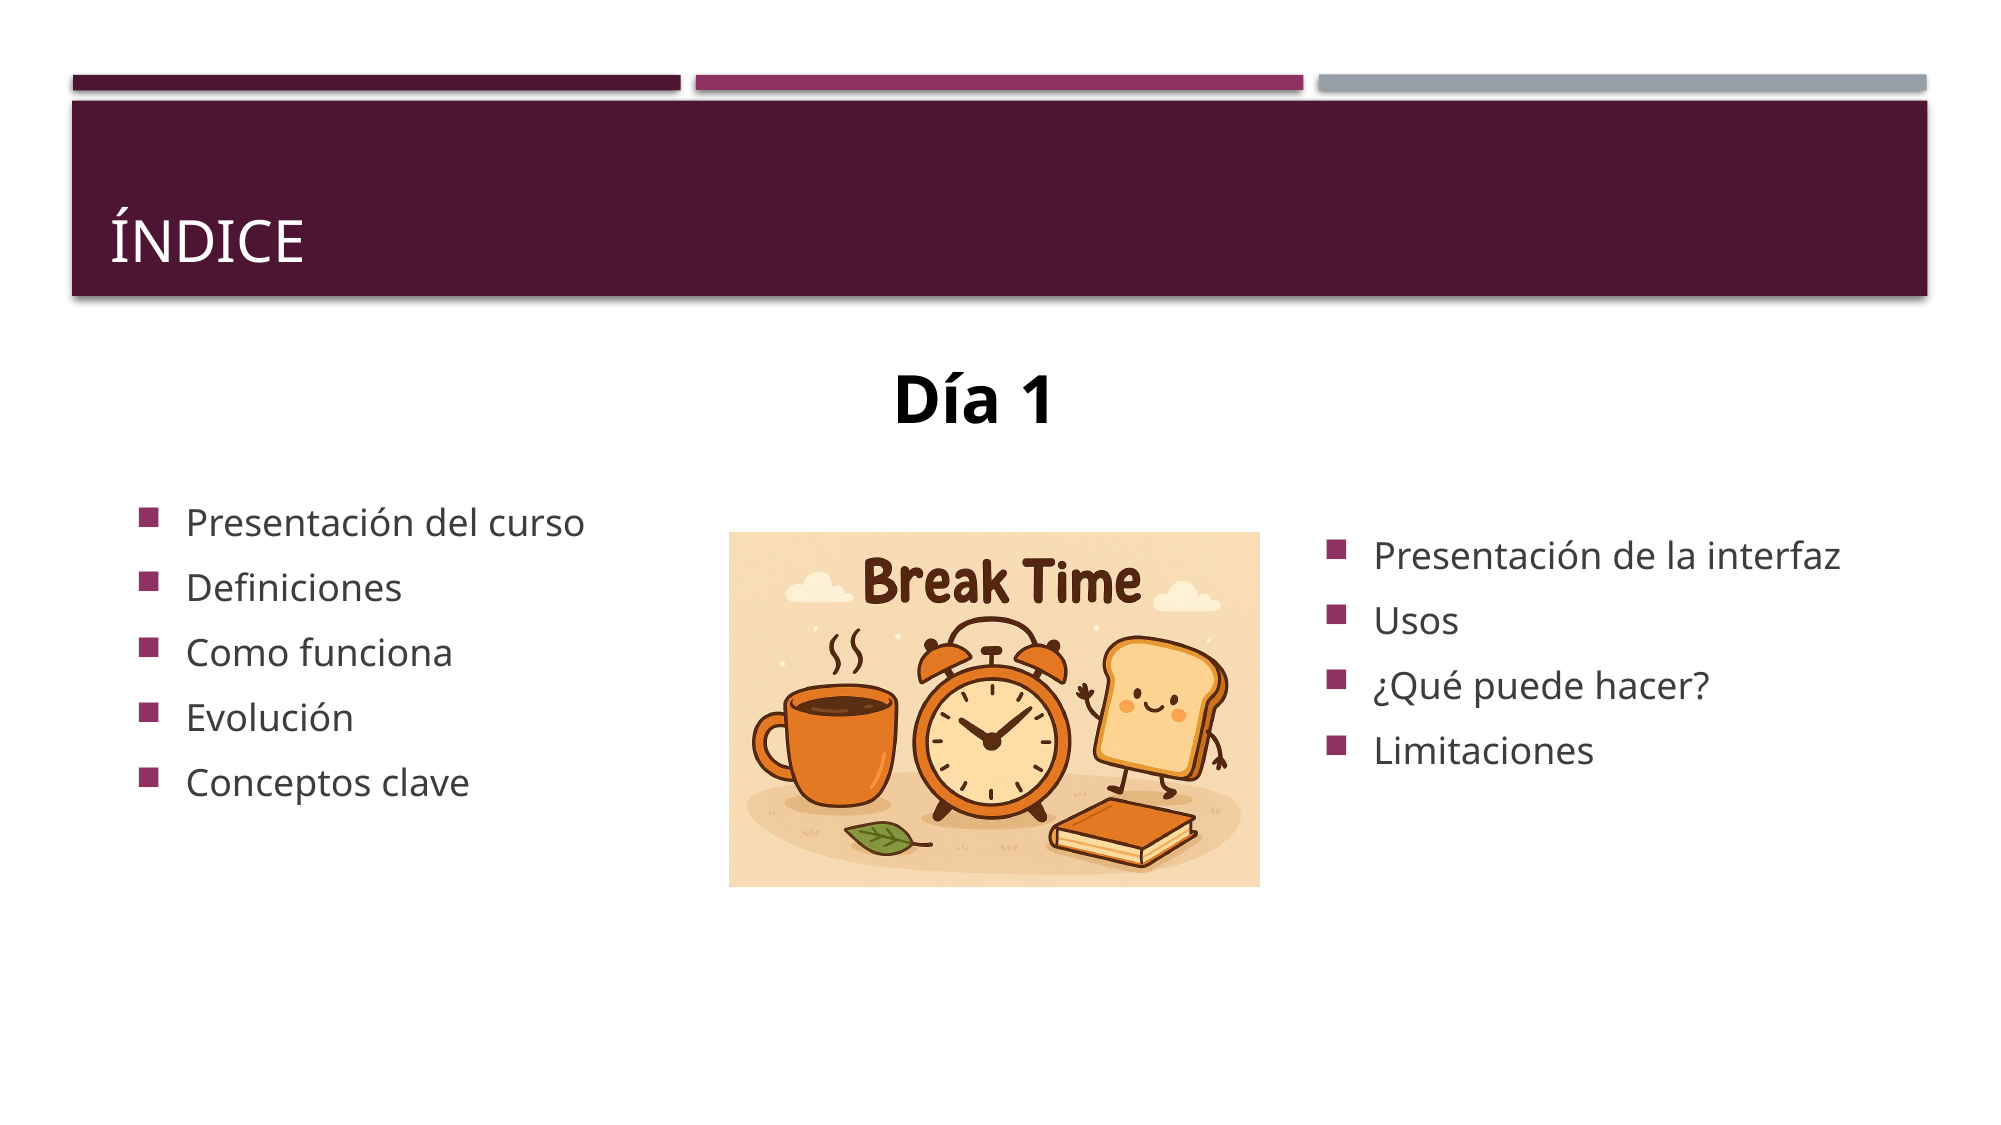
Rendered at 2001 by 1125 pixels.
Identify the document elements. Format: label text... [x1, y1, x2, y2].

picture [728, 531, 1261, 887]
title Índice [95, 115, 1905, 282]
text_box Presentación del curso Definiciones Como funciona Evolución Conceptos clave [120, 382, 681, 986]
list Presentación de la interfaz Usos ¿Qué puede hacer? Limitaciones [1308, 382, 1950, 922]
text_box Día 1 [689, 349, 1260, 445]
